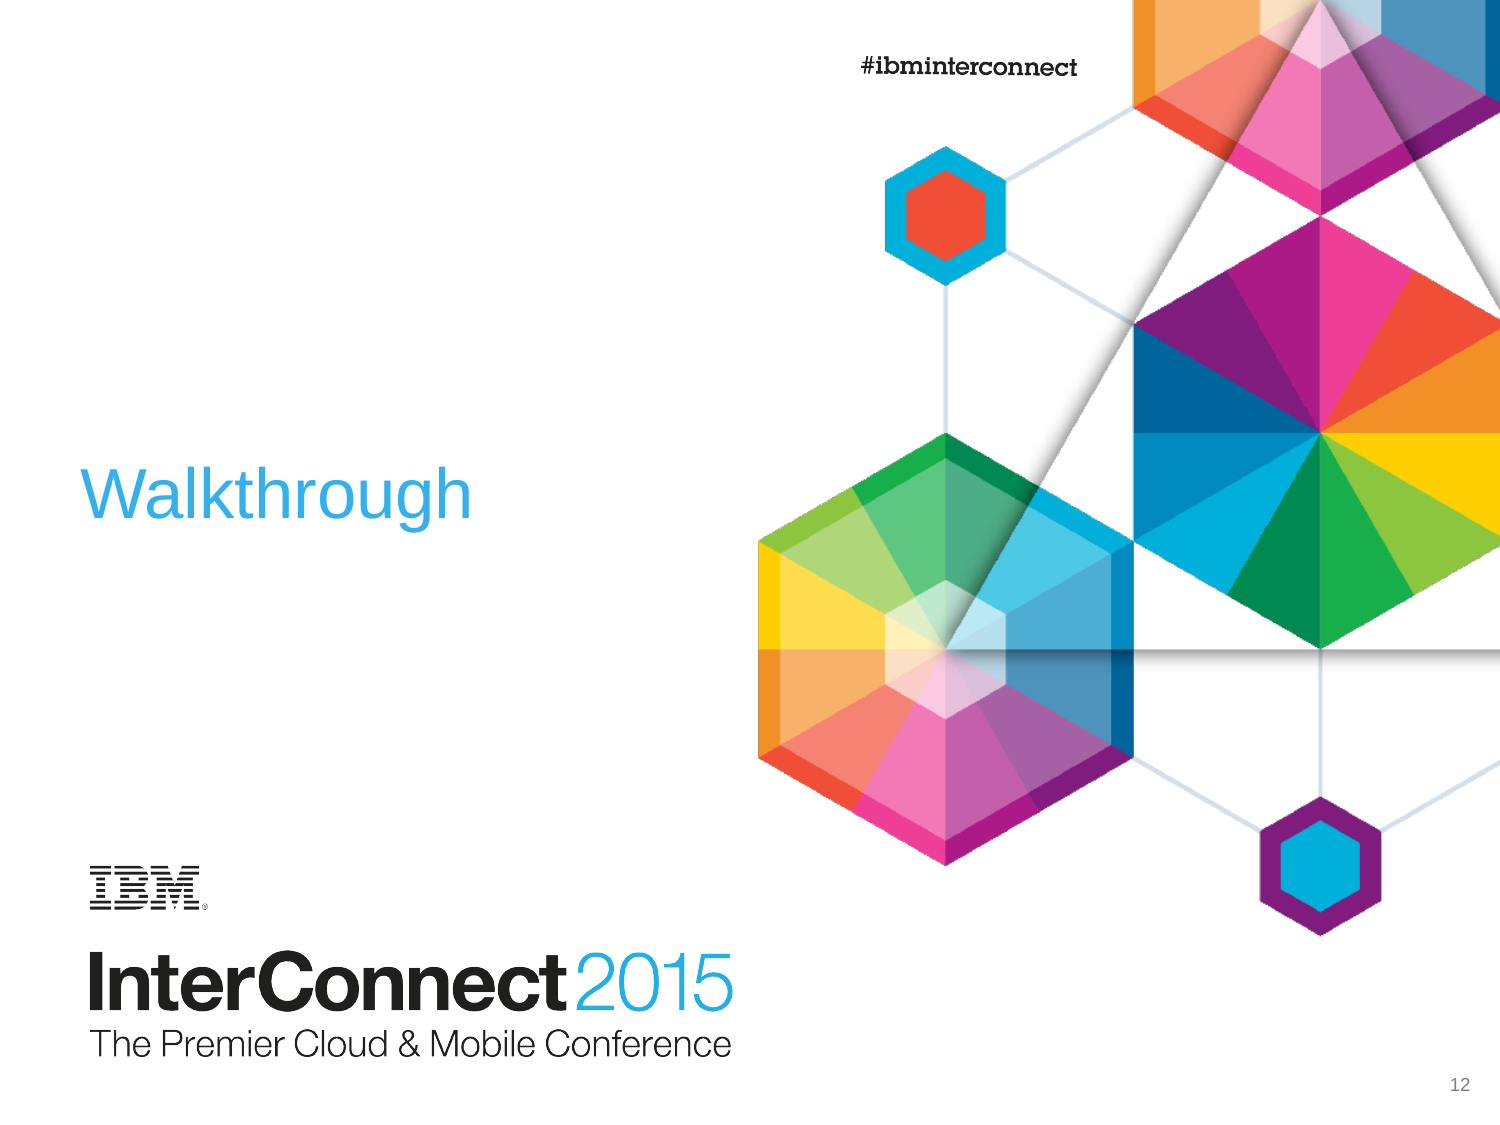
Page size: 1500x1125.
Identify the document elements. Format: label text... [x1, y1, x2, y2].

slide_number 11 [1420, 1065, 1500, 1117]
title Walkthrough [65, 446, 763, 678]
picture [757, 0, 1500, 939]
picture [78, 854, 744, 1071]
